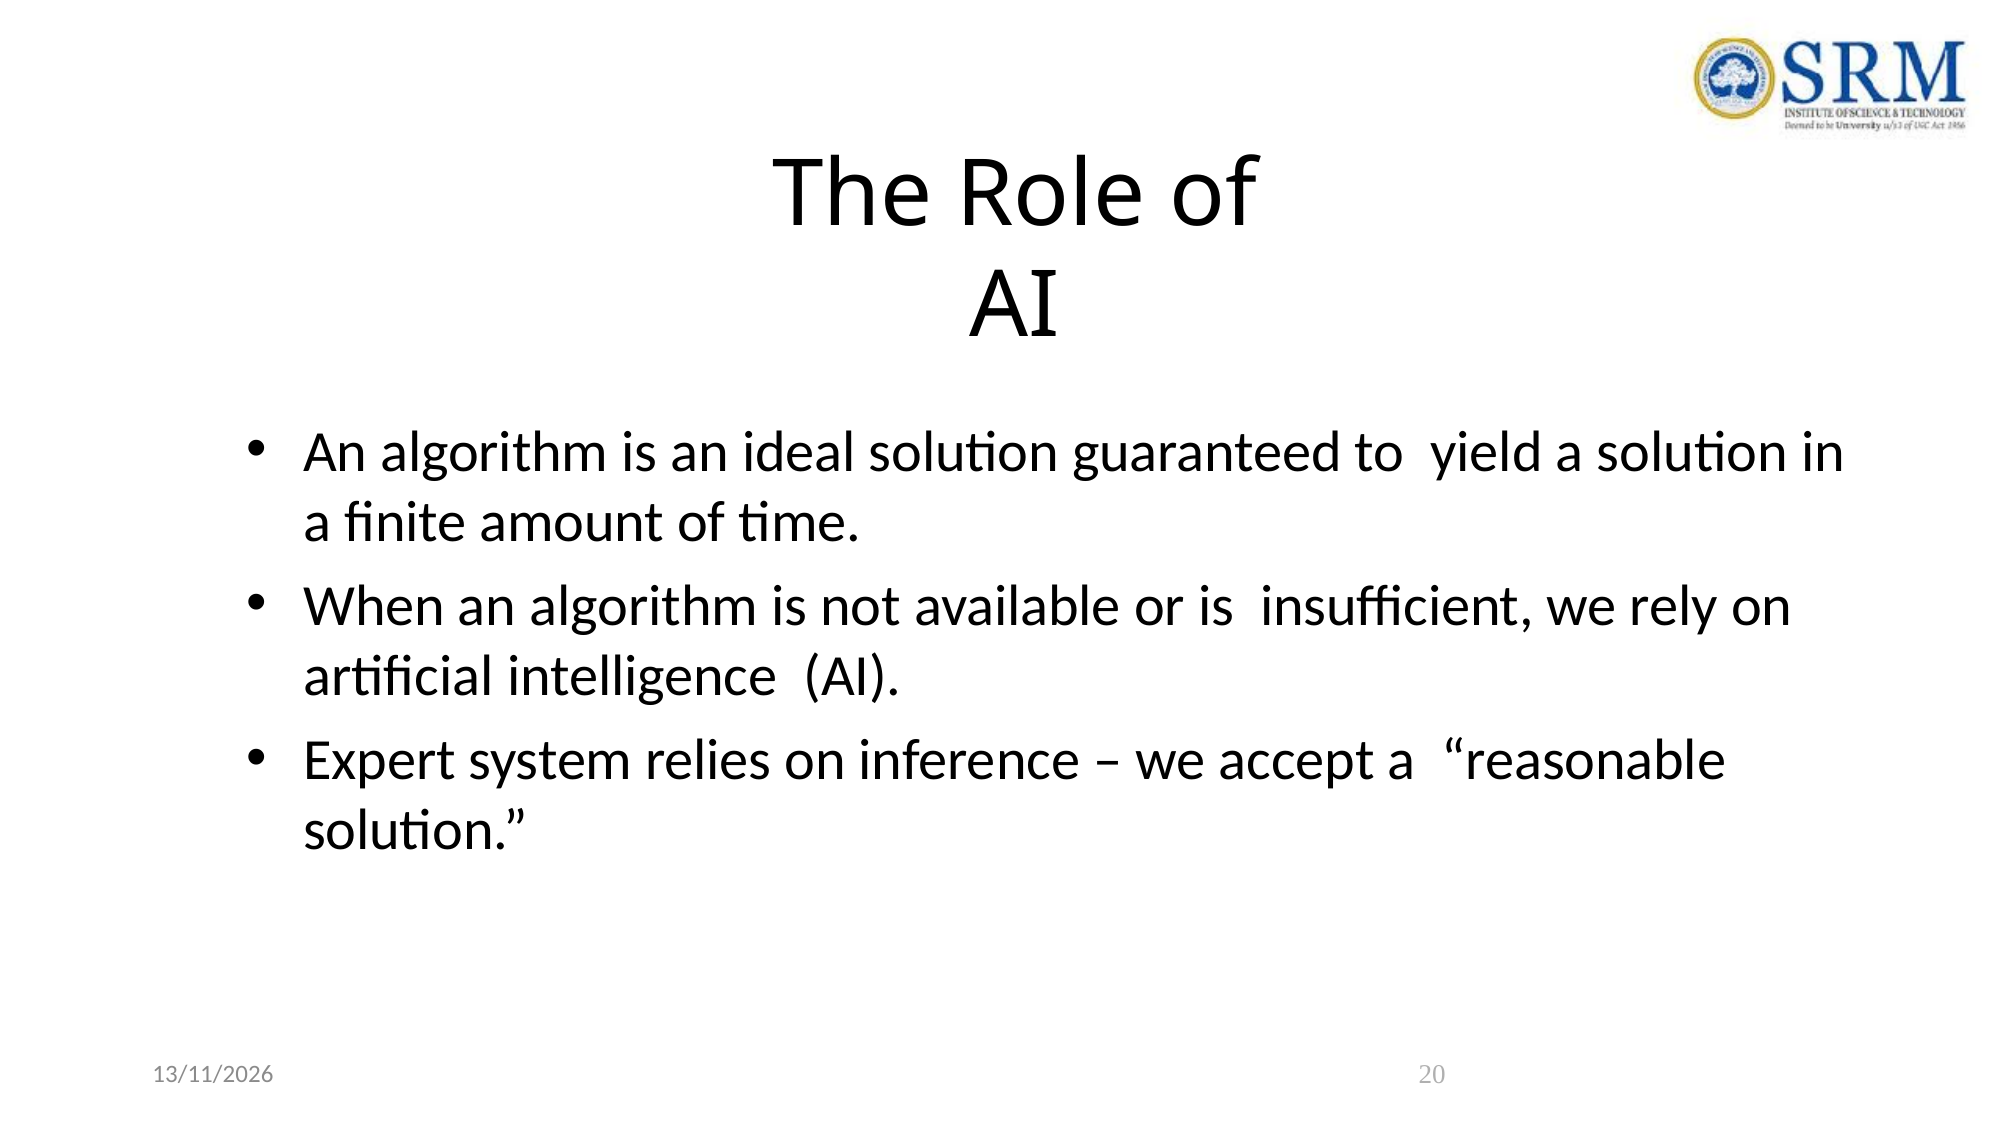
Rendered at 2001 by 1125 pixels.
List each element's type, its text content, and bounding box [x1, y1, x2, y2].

slide_number 20 [1412, 861, 1863, 1125]
title The Role of AI [725, 130, 1303, 355]
text_box An algorithm is an ideal solution guaranteed to yield a solution in a finite amount of time. When an algorithm is not available or is insufficient, we rely on artificial intelligence (AI). Expert system relies on inference – we accept a “reasonable solution.” [244, 411, 1896, 861]
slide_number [137, 1042, 588, 1103]
picture [1673, 15, 2000, 149]
